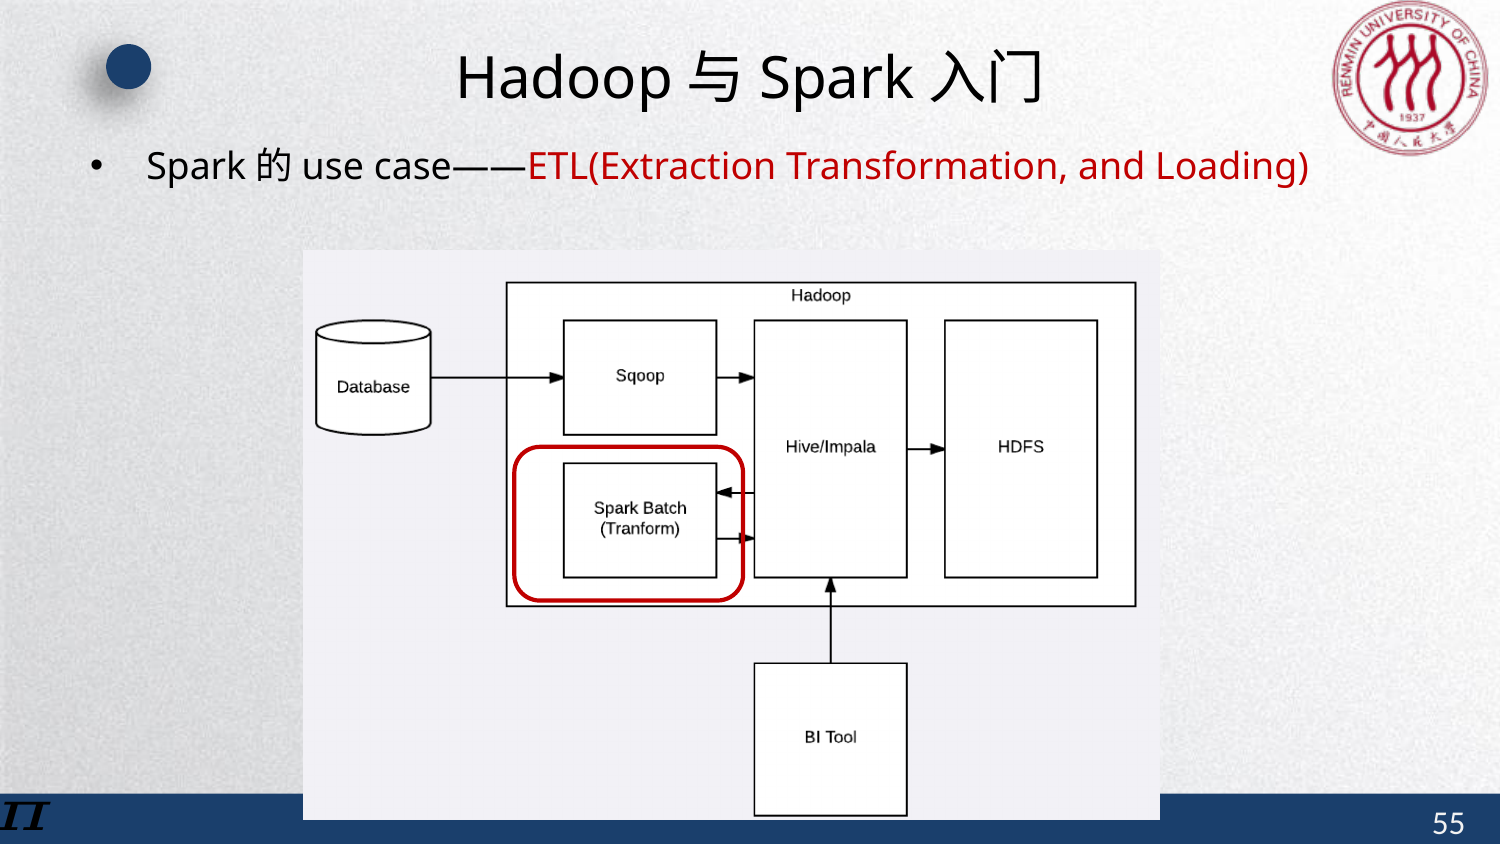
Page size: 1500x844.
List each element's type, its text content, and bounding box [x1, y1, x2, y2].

picture [0, 0, 1500, 821]
list Spark的use case——ETL(Extraction Transformation, and Loading) [75, 134, 1370, 781]
title Hadoop与Spark入门 [75, 33, 1425, 116]
